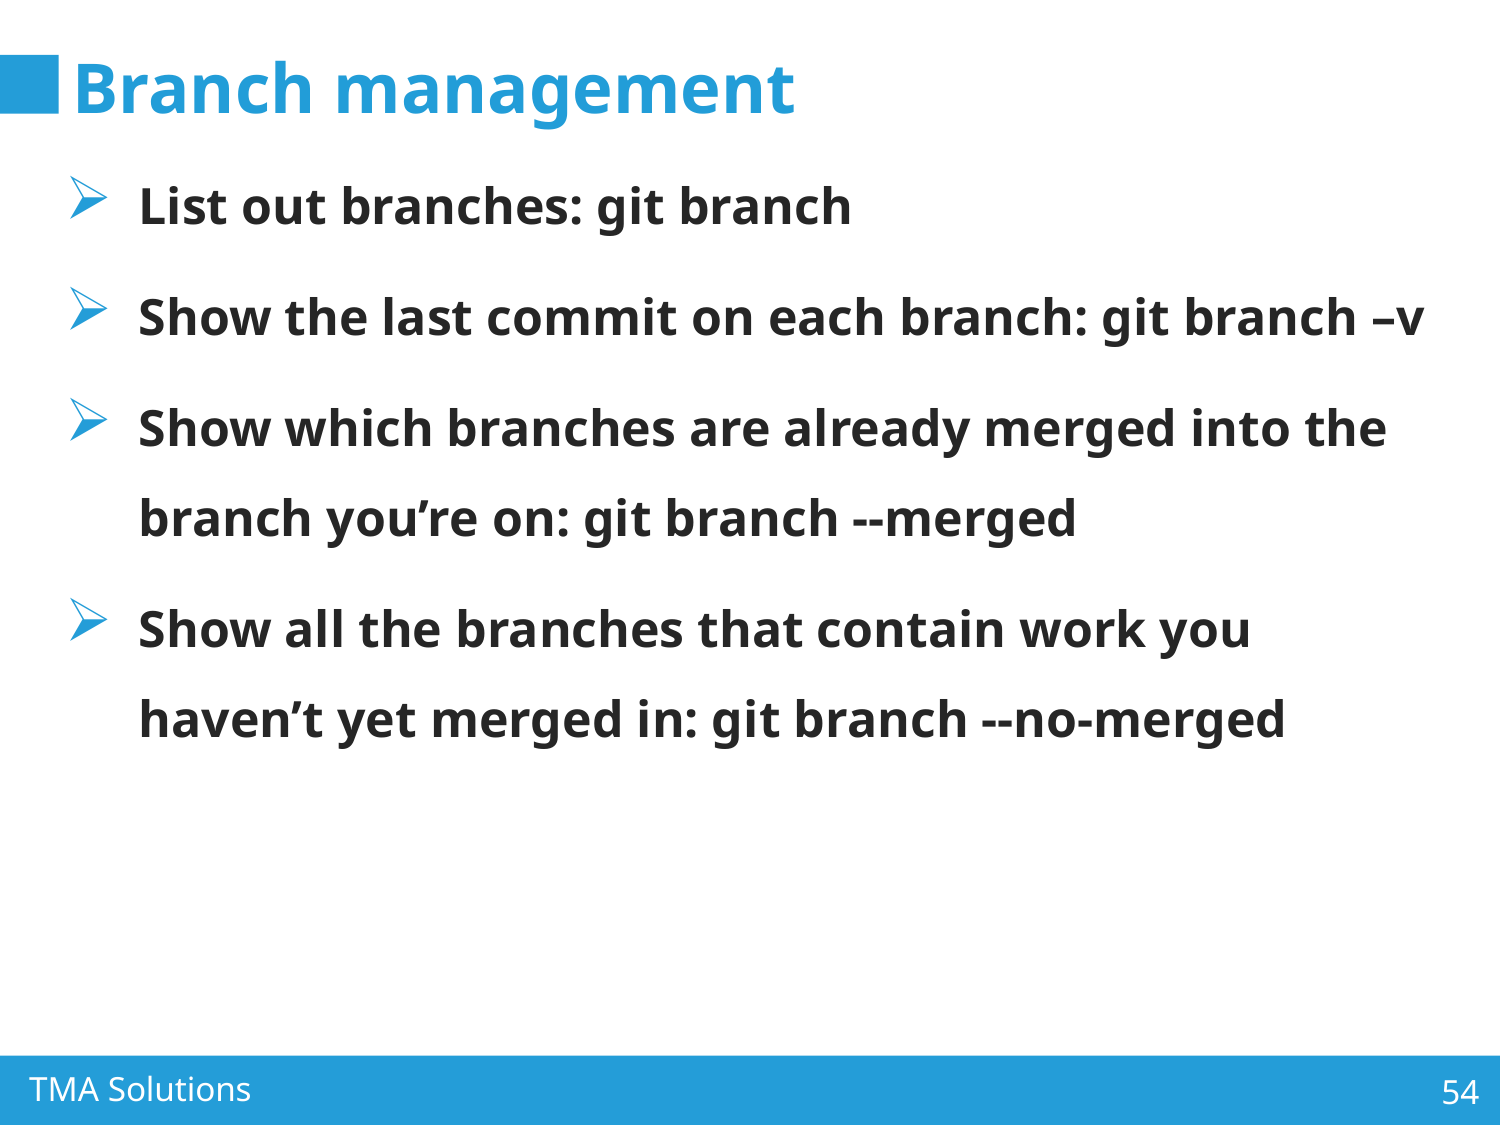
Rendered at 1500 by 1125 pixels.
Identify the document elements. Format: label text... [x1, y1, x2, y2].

list List out branches: git branch Show the last commit on each branch: git branch –v Show which branches are already merged into the branch you’re on: git branch --merged Show all the branches that contain work you haven’t yet merged in: git branch --no-merged [50, 137, 1463, 1075]
title Branch management [57, 46, 1499, 119]
